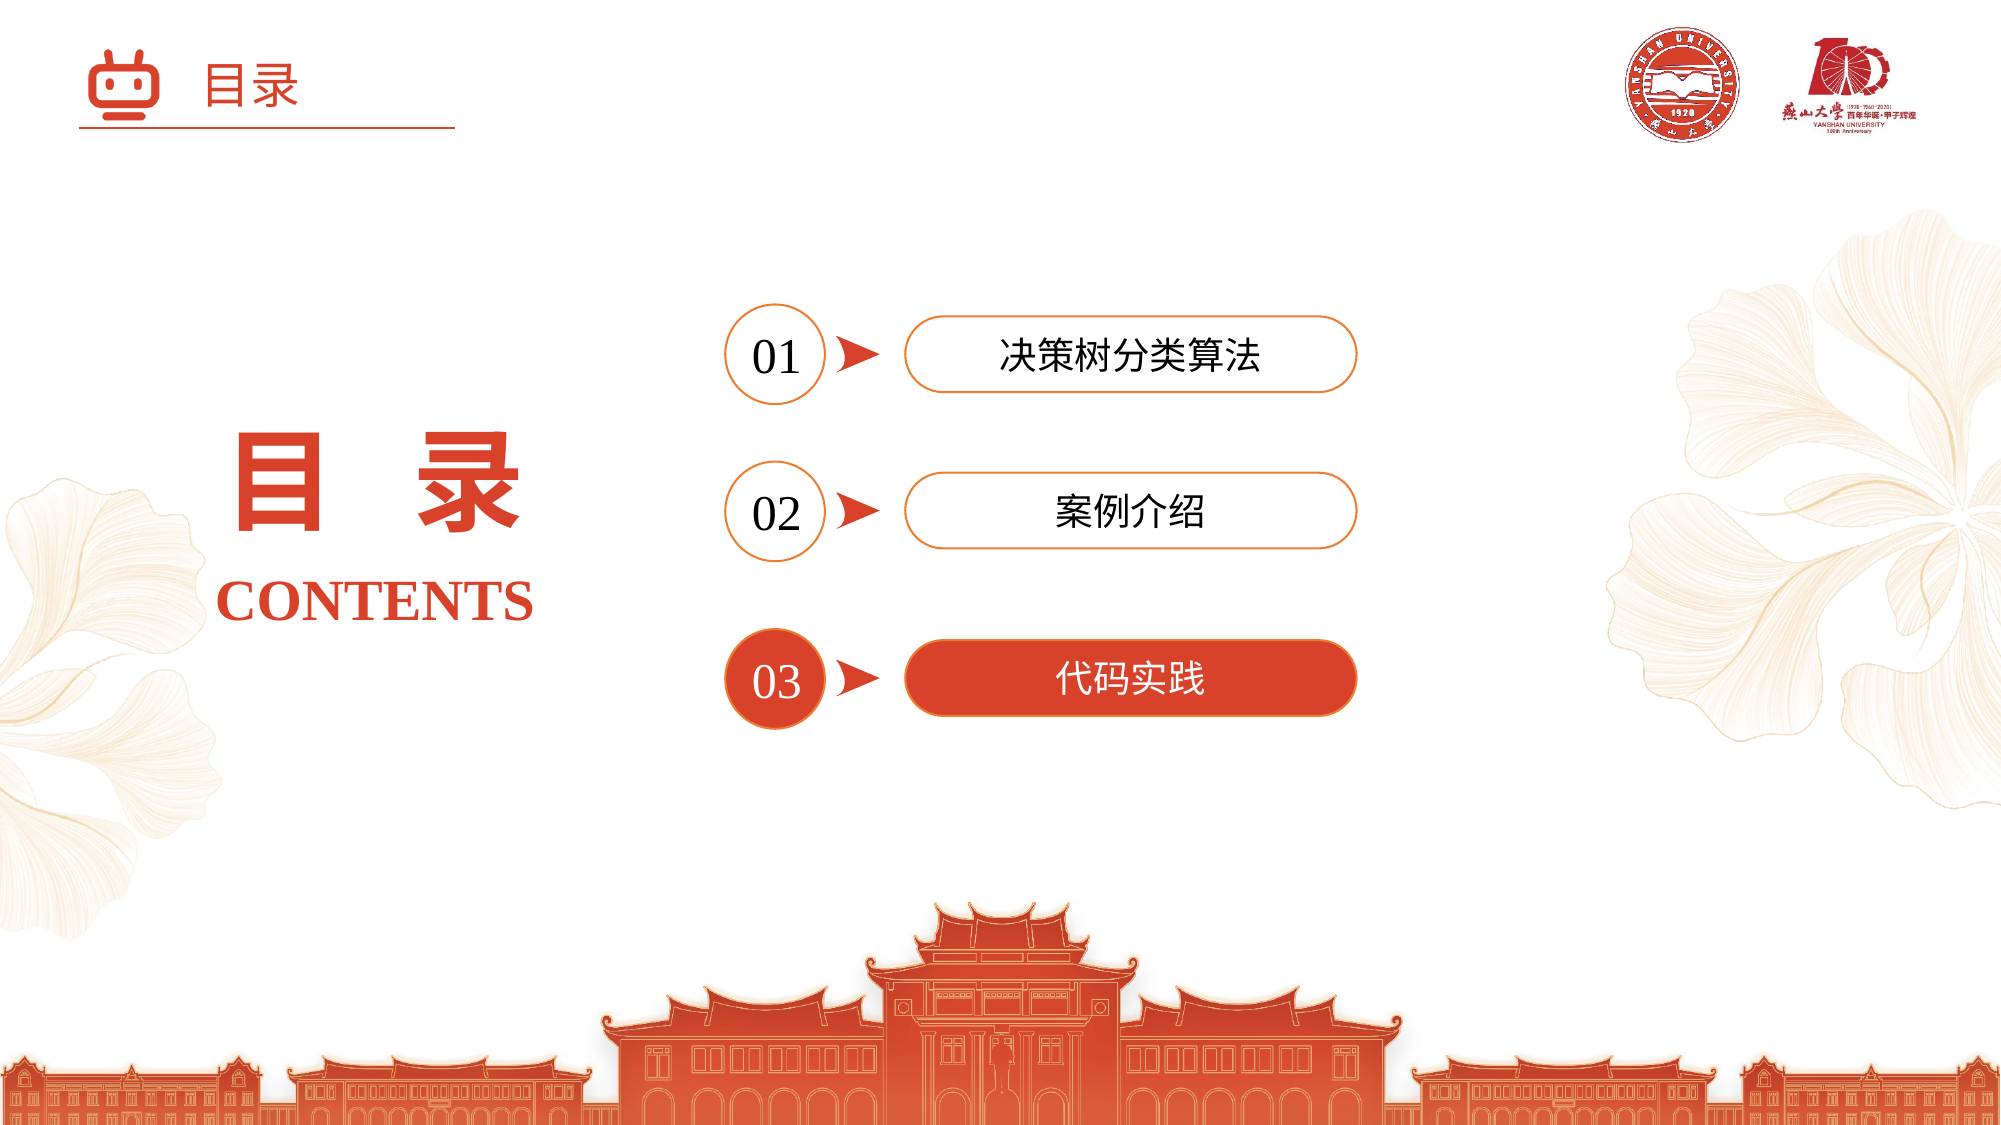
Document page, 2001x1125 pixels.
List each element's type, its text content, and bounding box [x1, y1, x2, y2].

text_box 01 [737, 316, 817, 392]
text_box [1624, 22, 1939, 147]
text_box [741, 392, 810, 406]
text_box [834, 491, 883, 531]
text_box 03 [737, 640, 817, 716]
text_box [817, 325, 826, 384]
text_box 02 [737, 473, 817, 549]
text_box [740, 549, 810, 563]
picture [1529, 188, 2001, 855]
text_box 案例介绍 [904, 471, 1358, 550]
text_box [724, 477, 737, 546]
text_box [741, 460, 809, 473]
text_box [817, 650, 826, 708]
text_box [195, 402, 555, 641]
text_box [741, 303, 809, 316]
text_box [742, 628, 808, 640]
text_box [740, 716, 810, 730]
text_box [724, 645, 737, 713]
text_box 决策树分类算法 [904, 315, 1358, 394]
text_box 目录 [185, 46, 316, 121]
text_box [834, 658, 883, 699]
text_box 代码实践 [904, 639, 1358, 717]
text_box [817, 482, 826, 541]
text_box [724, 320, 737, 388]
picture [0, 330, 2000, 1125]
text_box [834, 334, 883, 375]
picture [78, 39, 169, 127]
